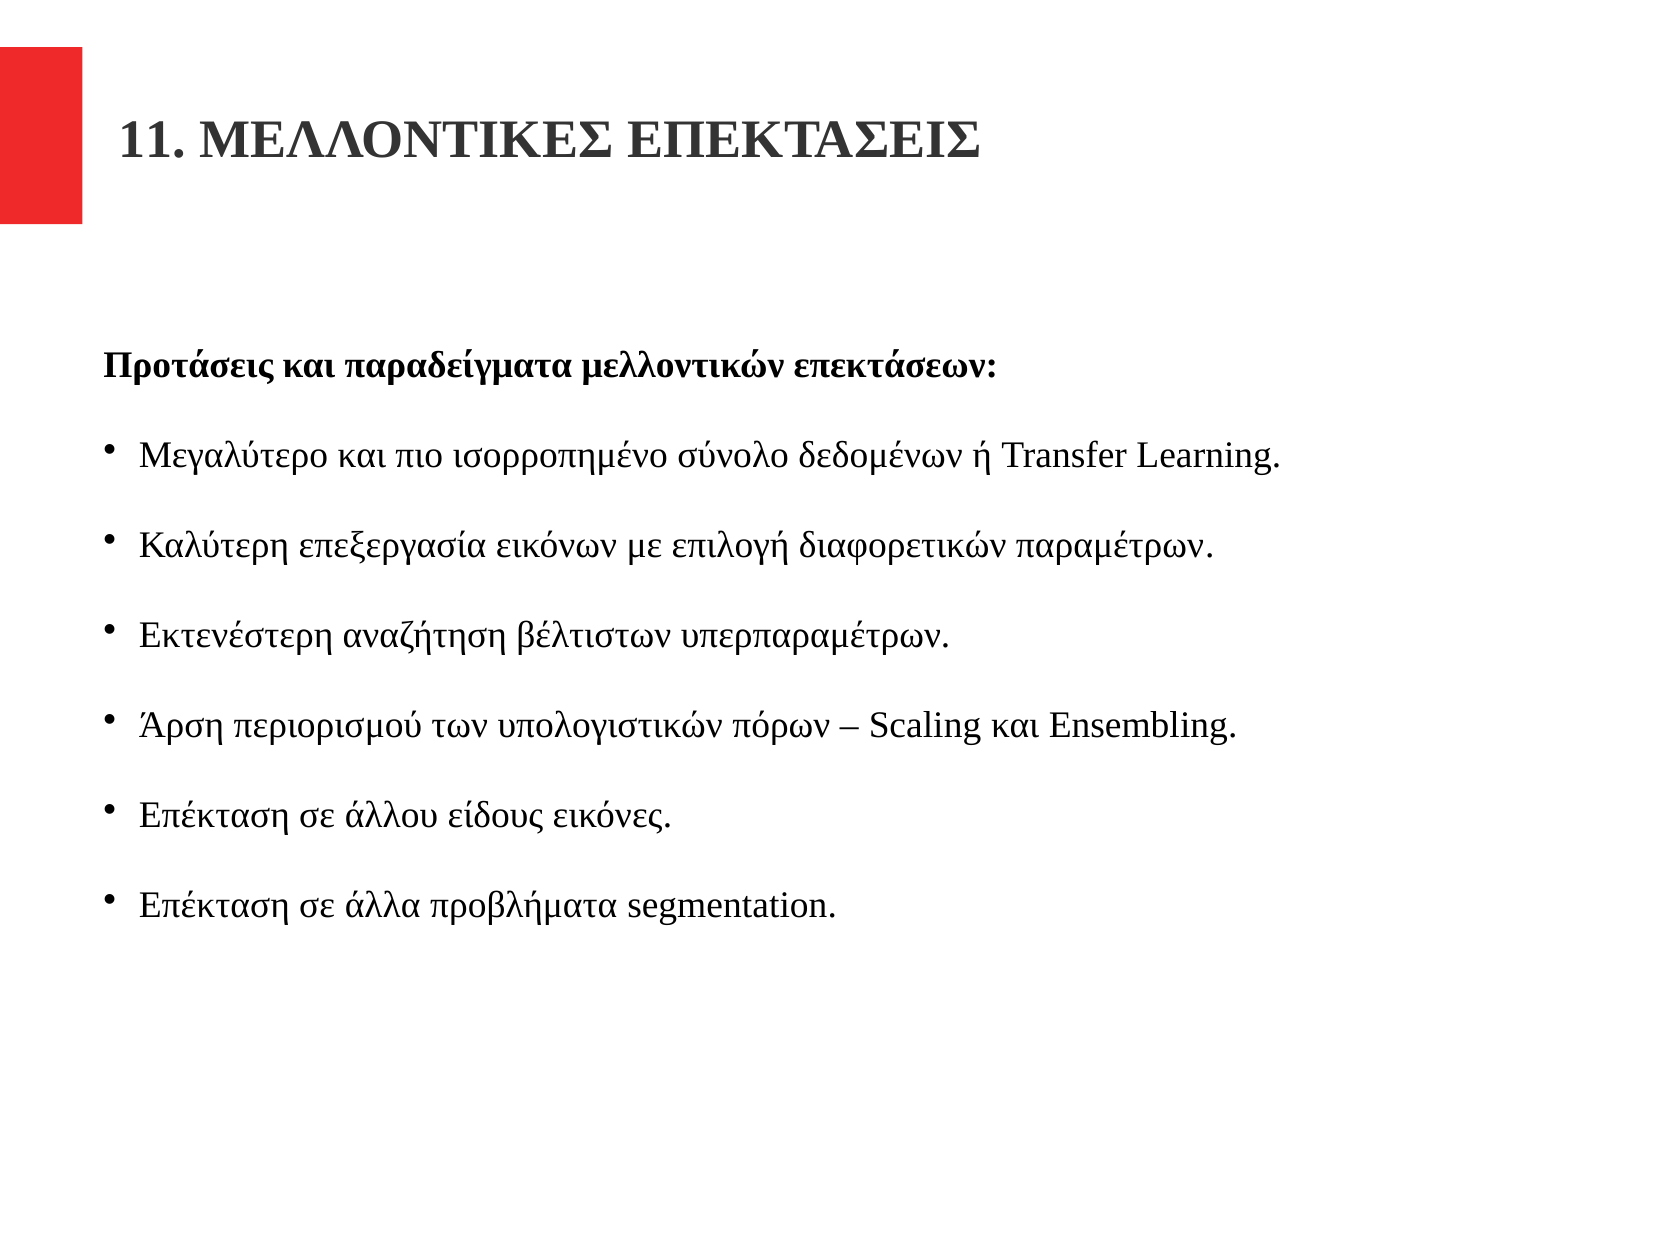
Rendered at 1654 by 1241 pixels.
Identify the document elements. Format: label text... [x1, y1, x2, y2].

text_box 11. ΜΕΛΛΟΝΤΙΚΕΣ ΕΠΕΚΤΑΣΕΙΣ [118, 32, 1571, 240]
text_box Προτάσεις και παραδείγματα μελλοντικών επεκτάσεων: Μεγαλύτερο και πιο ισορροπημένο σύνολο δεδομένων ή Transfer Learning. Καλύτερη επεξεργασία εικόνων με επιλογή διαφορετικών παραμέτρων. Εκτενέστερη αναζήτηση βέλτιστων υπερπαραμέτρων. Άρση περιορισμού των υπολογιστικών πόρων – Scaling και Ensembling. Επέκταση σε άλλου είδους εικόνες. Επέκταση σε άλλα προβλήματα segmentation. [88, 332, 1563, 954]
